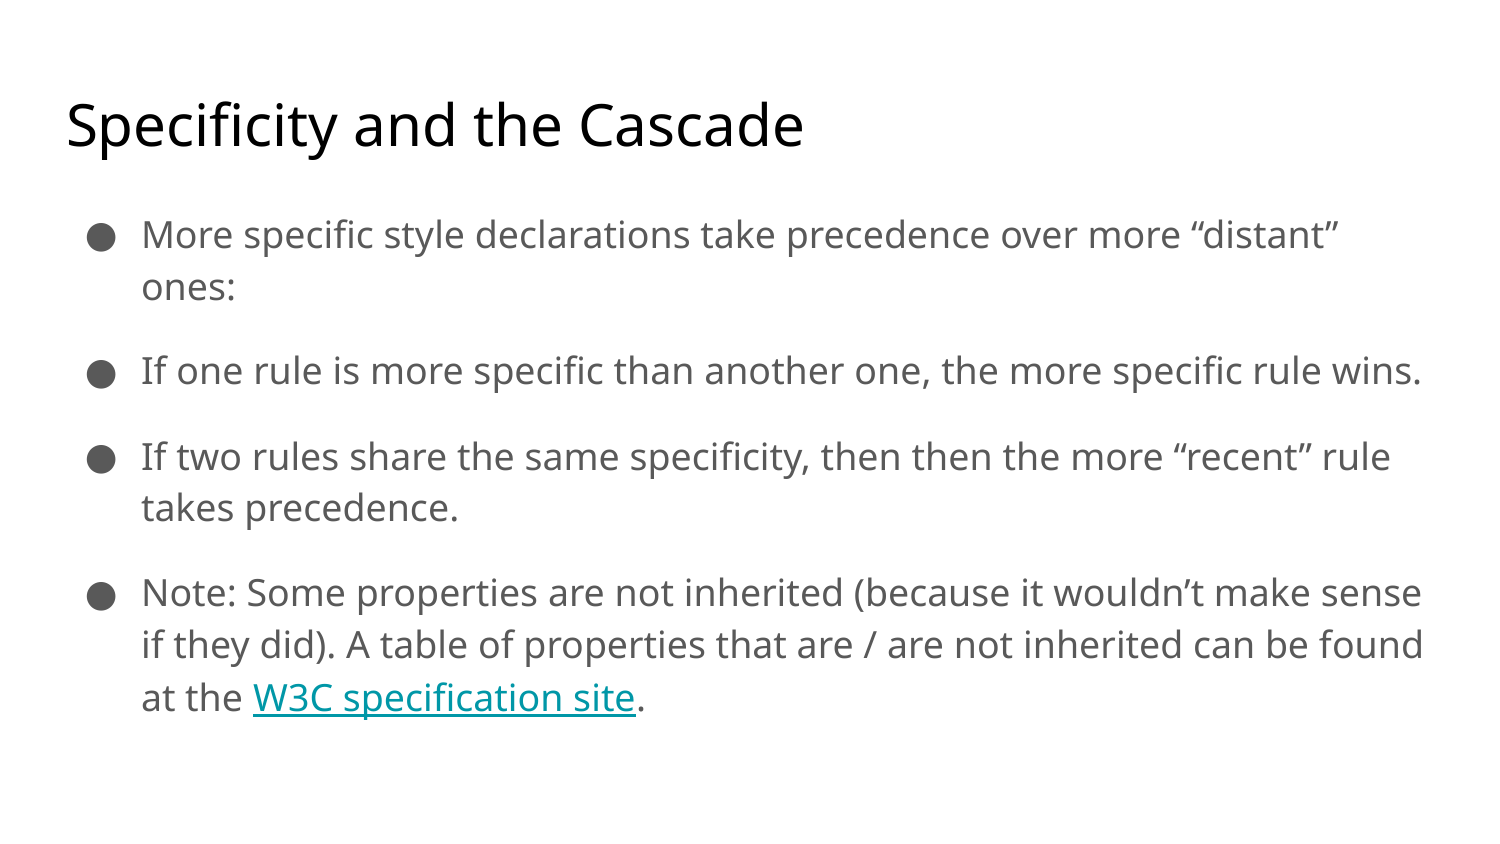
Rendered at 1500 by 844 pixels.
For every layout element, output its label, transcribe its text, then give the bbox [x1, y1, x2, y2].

title Specificity and the Cascade [51, 72, 1449, 167]
list More specific style declarations take precedence over more “distant” ones: If one rule is more specific than another one, the more specific rule wins. If two rules share the same specificity, then then the more “recent” rule takes precedence. Note: Some properties are not inherited (because it wouldn’t make sense if they did). A table of properties that are / are not inherited can be found at the W3C specification site. [51, 189, 1449, 750]
